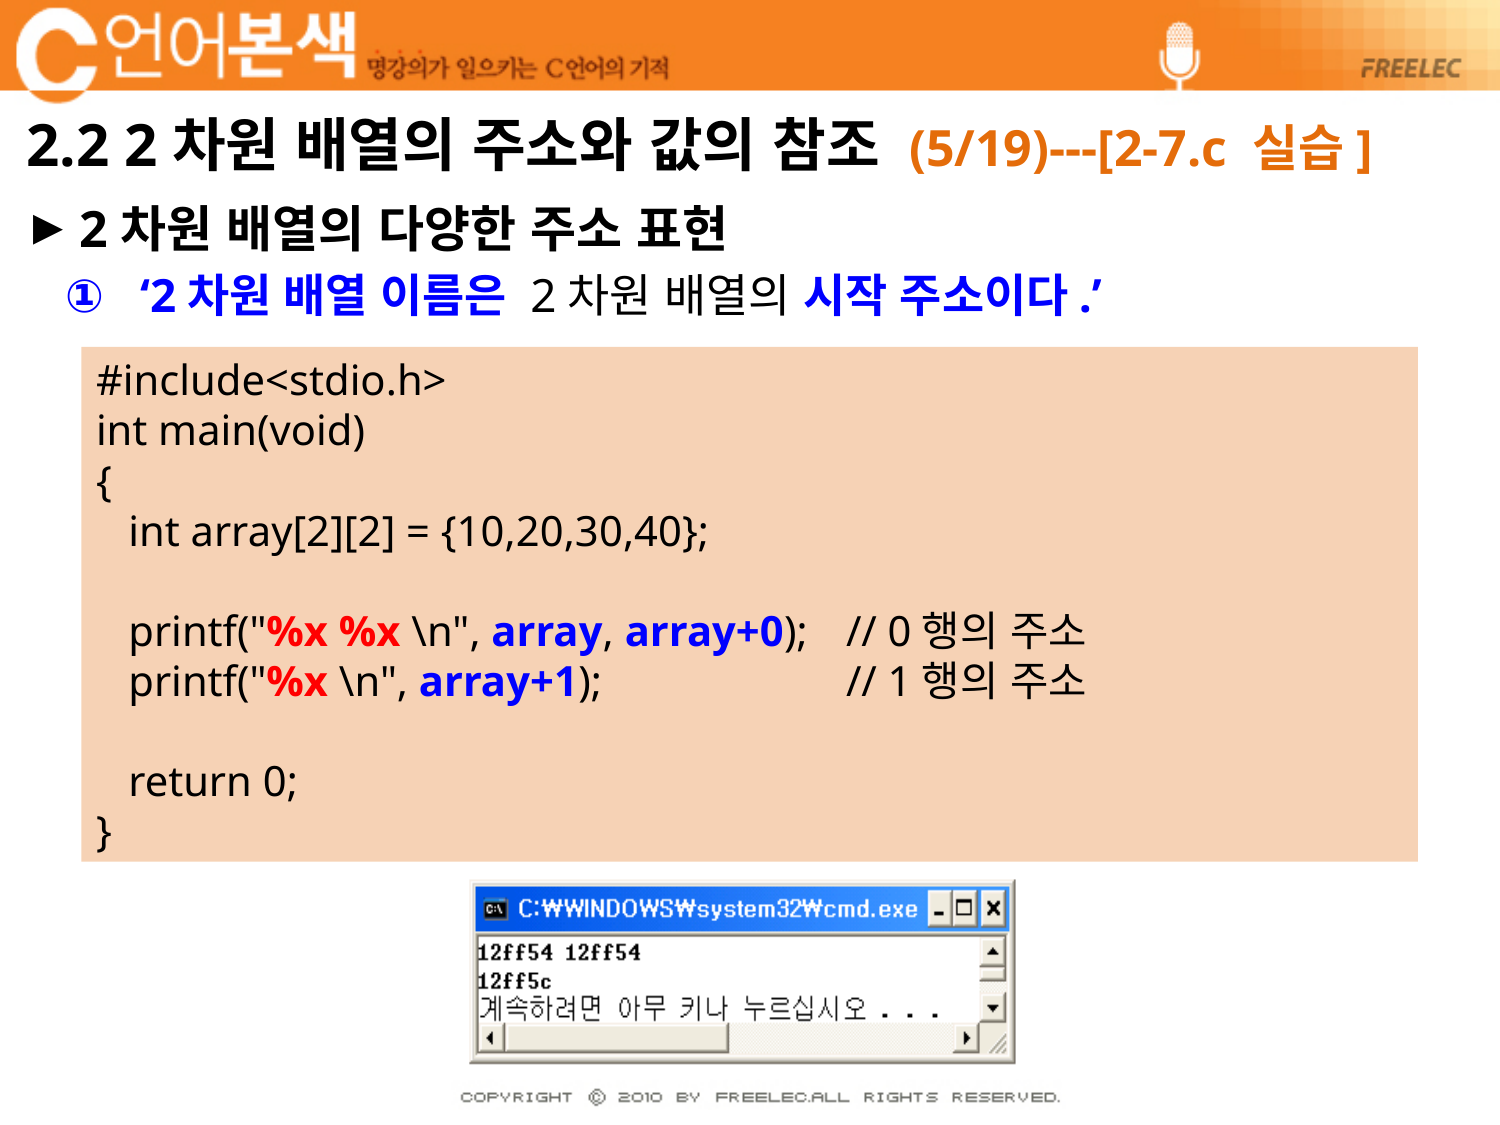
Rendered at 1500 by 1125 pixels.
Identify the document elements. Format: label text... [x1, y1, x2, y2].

list 2차원 배열의 다양한 주소 표현 ‘2차원 배열 이름은 2차원 배열의 시작 주소이다.’ [8, 189, 1500, 1043]
picture [0, 0, 1500, 1125]
text_box #include<stdio.h> int main(void) { int array[2][2] = {10,20,30,40}; printf("%x %x \n", array, array+0); // 0행의 주소 printf("%x \n", array+1); // 1행의 주소 return 0; } [81, 346, 1418, 862]
title 2.2 2차원 배열의 주소와 값의 참조 (5/19)---[2-7.c 실습] [11, 107, 1500, 178]
